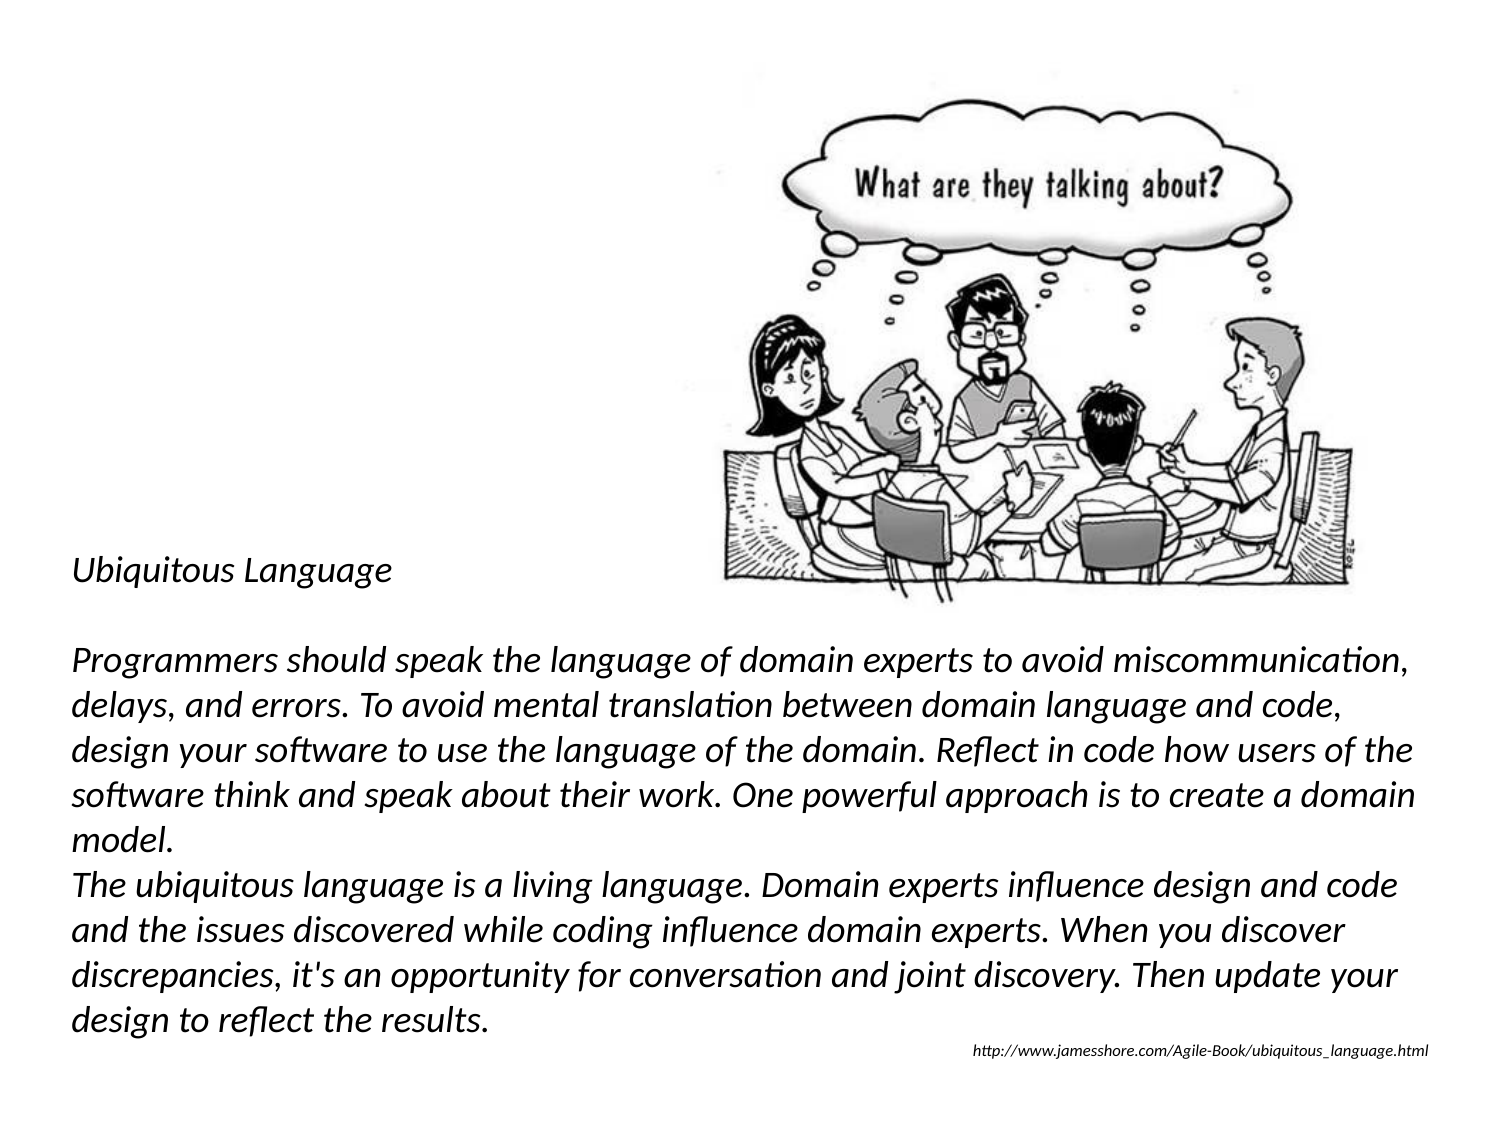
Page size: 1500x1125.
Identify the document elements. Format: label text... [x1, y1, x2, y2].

picture [674, 62, 1394, 613]
text_box Ubiquitous Language Programmers should speak the language of domain experts to avoid miscommunication, delays, and errors. To avoid mental translation between domain language and code, design your software to use the language of the domain. Reflect in code how users of the software think and speak about their work. One powerful approach is to create a domain model. The ubiquitous language is a living language. Domain experts influence design and code and the issues discovered while coding influence domain experts. When you discover discrepancies, it's an opportunity for conversation and joint discovery. Then update your design to reflect the results. http://www.jamesshore.com/Agile-Book/ubiquitous_language.html [56, 537, 1445, 1068]
